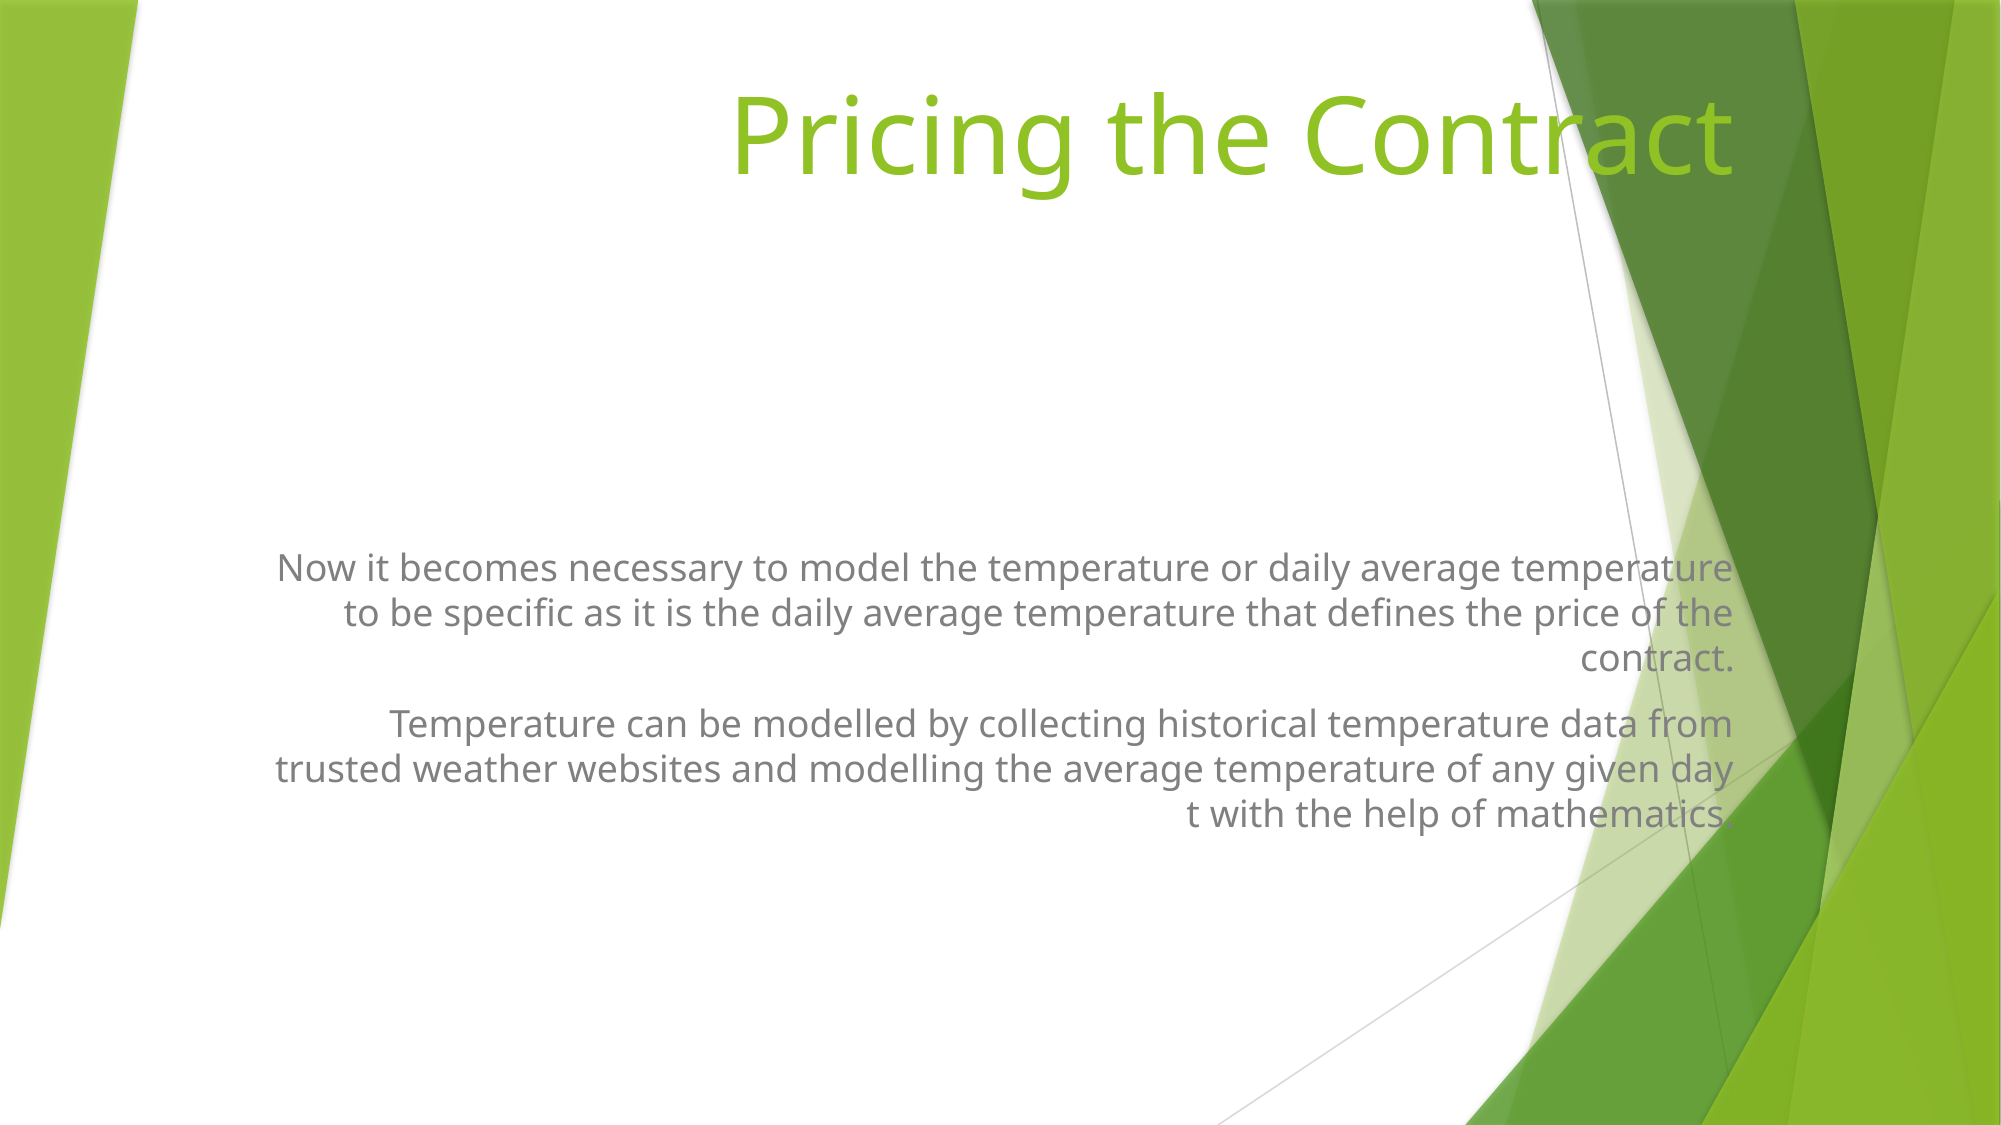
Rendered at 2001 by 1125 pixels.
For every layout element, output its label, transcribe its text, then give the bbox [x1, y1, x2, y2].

subtitle Now it becomes necessary to model the temperature or daily average temperature to be specific as it is the daily average temperature that defines the price of the contract. Temperature can be modelled by collecting historical temperature data from trusted weather websites and modelling the average temperature of any given day t with the help of mathematics. [249, 470, 1750, 1041]
title Pricing the Contract [249, 57, 1750, 334]
